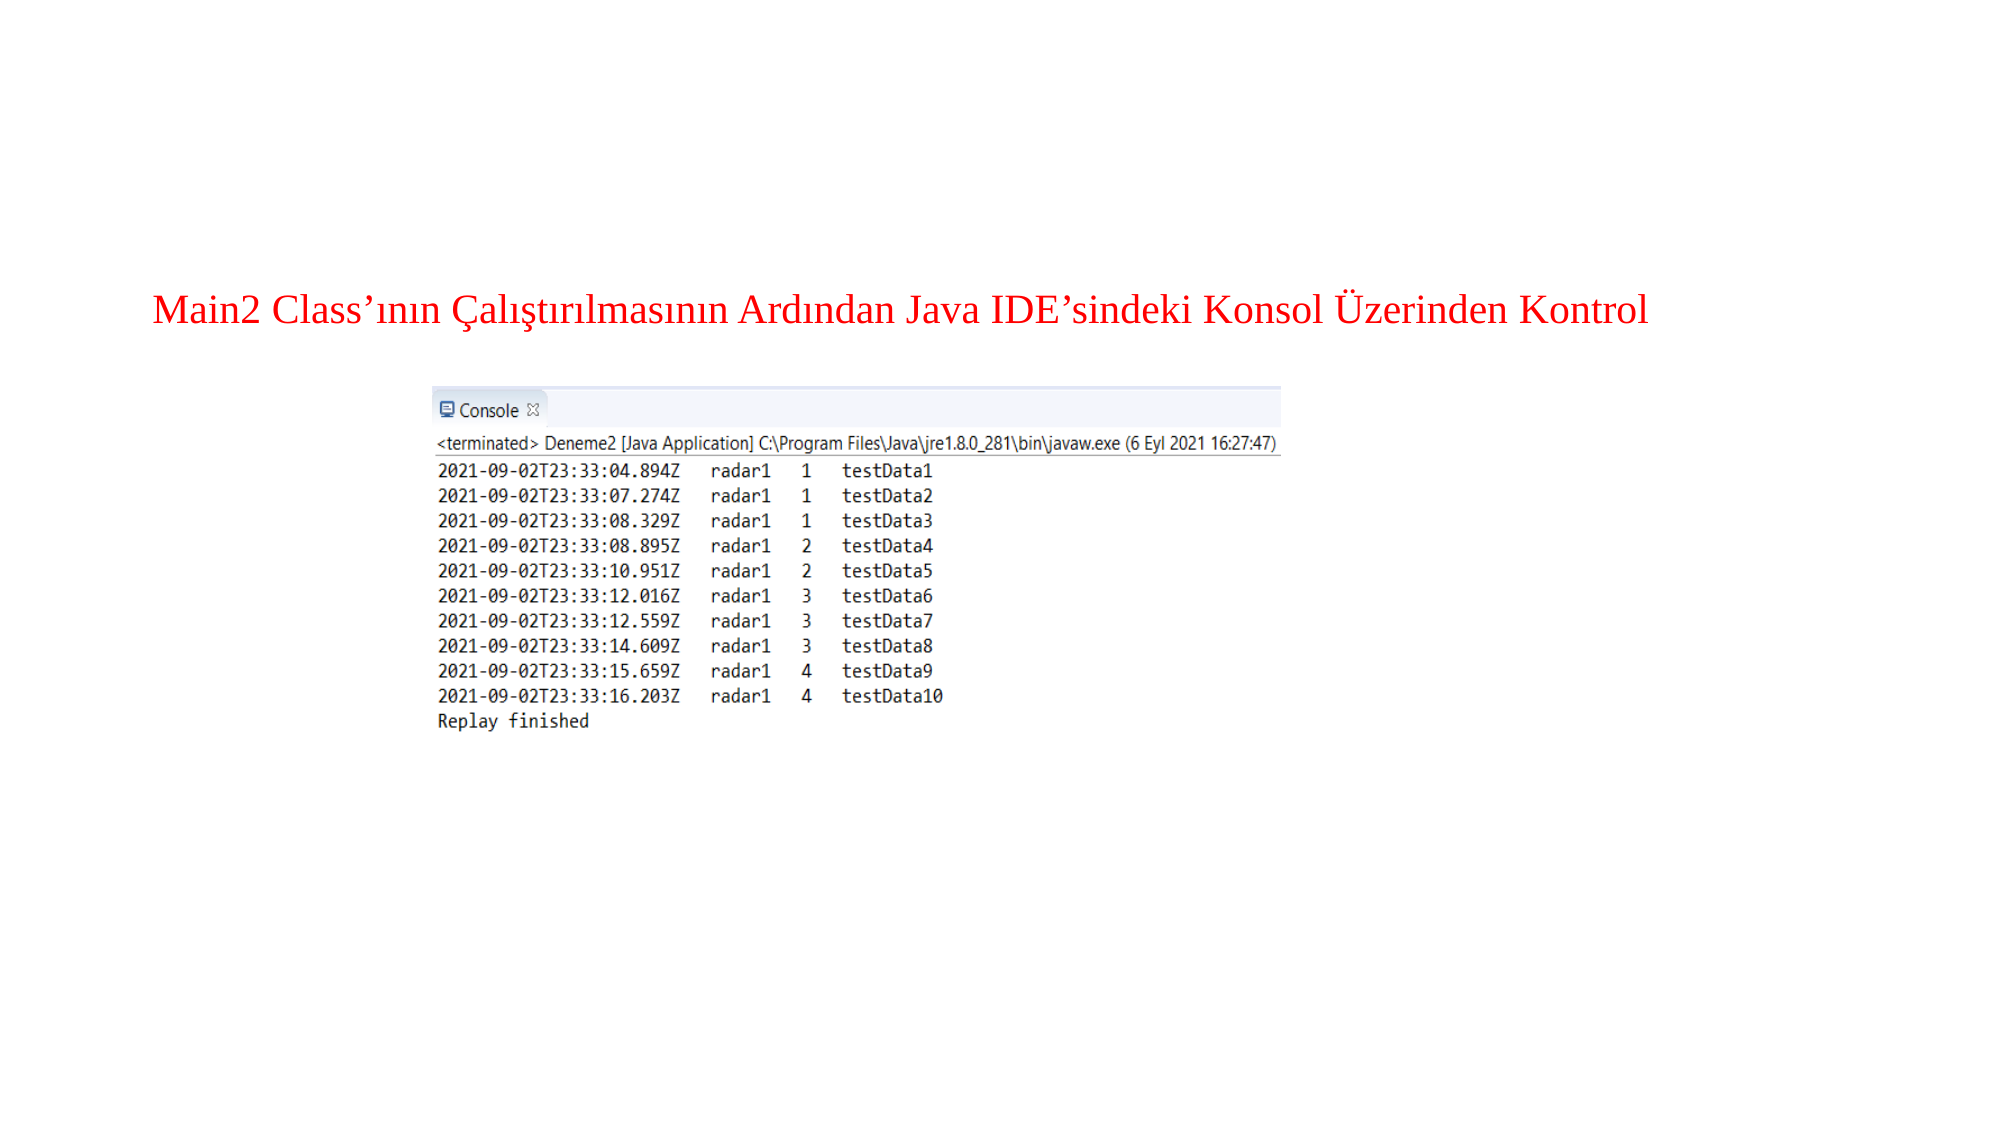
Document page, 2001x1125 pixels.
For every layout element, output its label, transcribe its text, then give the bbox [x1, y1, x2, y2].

picture [431, 386, 1281, 739]
list Main2 Class’ının Çalıştırılmasının Ardından Java IDE’sindeki Konsol Üzerinden Kontrol [137, 266, 1863, 981]
